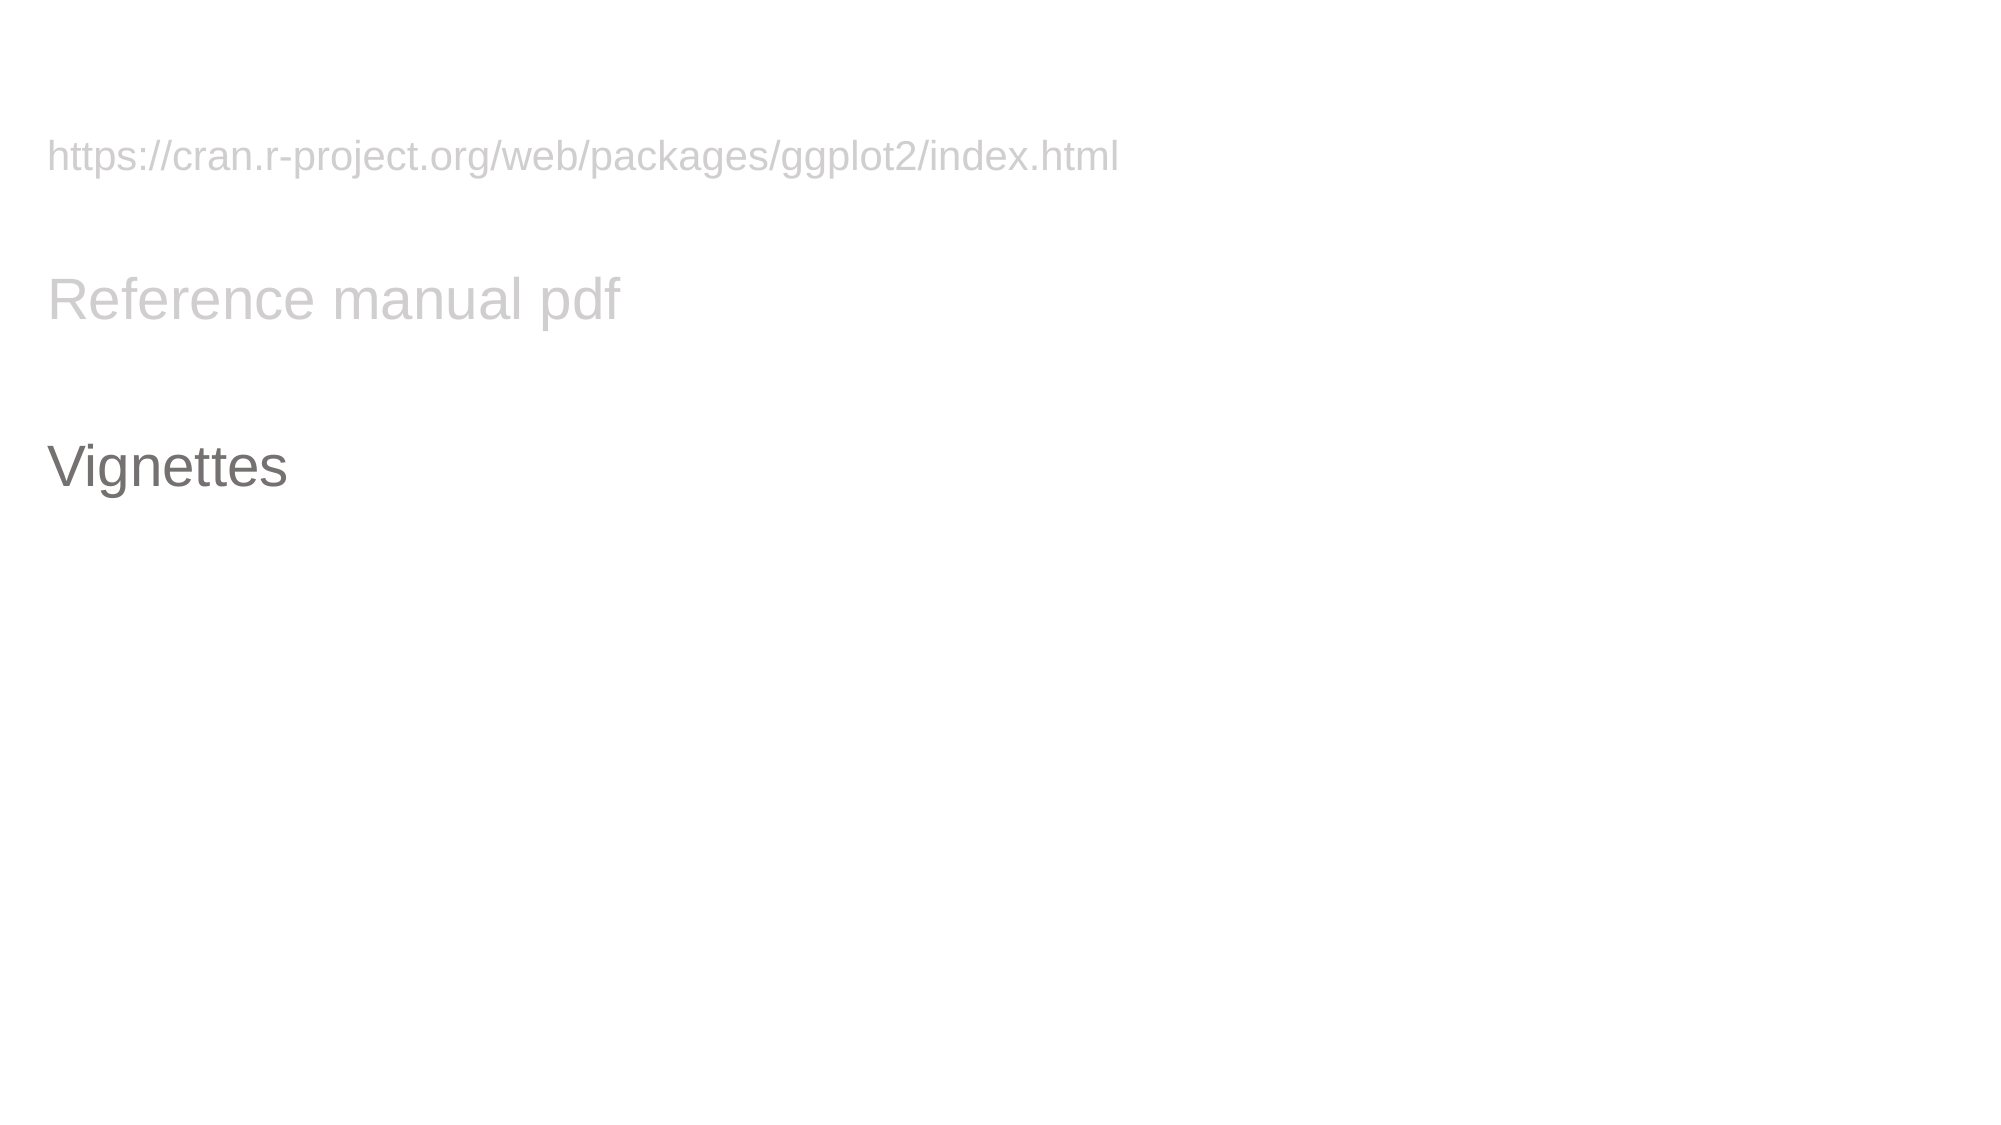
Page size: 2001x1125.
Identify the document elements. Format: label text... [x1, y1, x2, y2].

text_box https://cran.r-project.org/web/packages/ggplot2/index.html Reference manual pdf Vignettes [0, 46, 1863, 1122]
